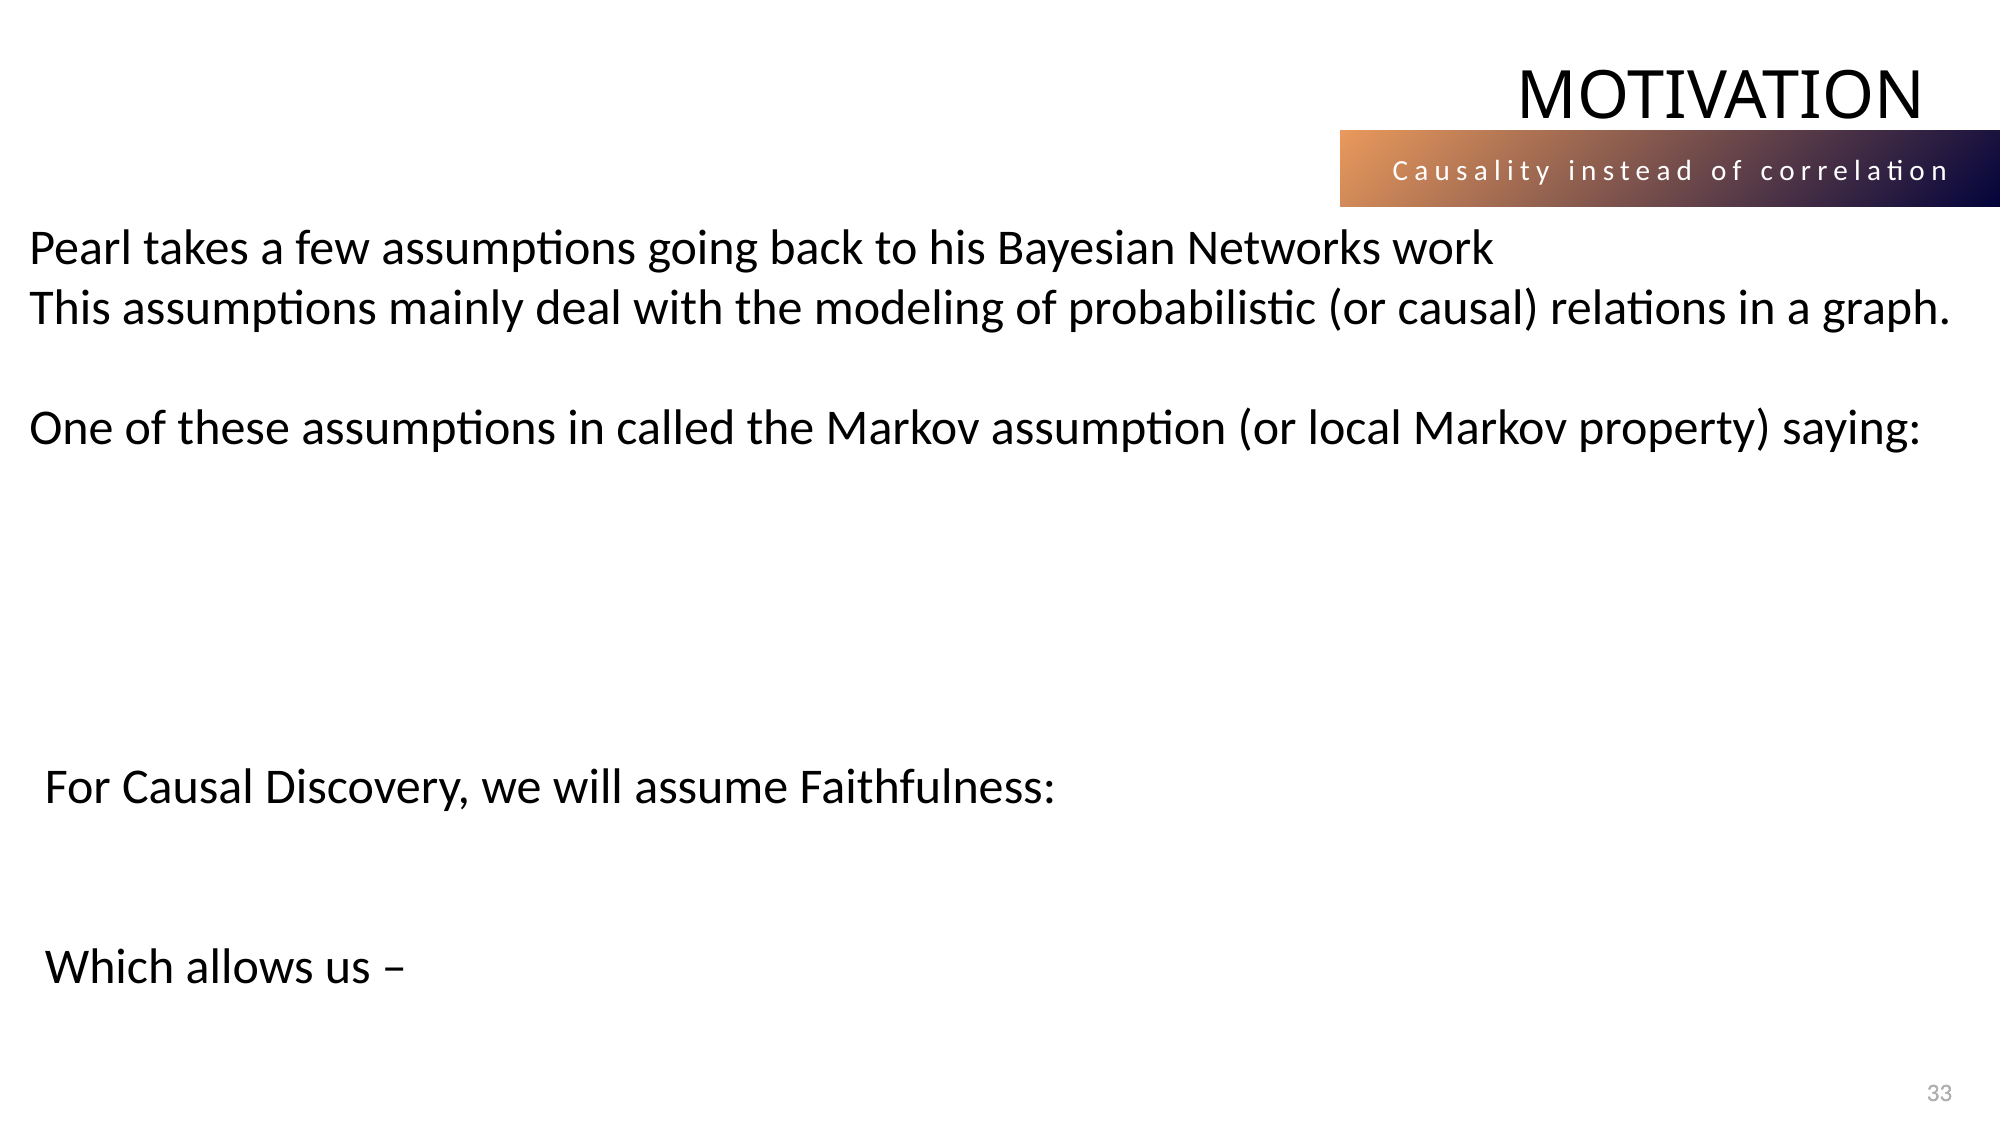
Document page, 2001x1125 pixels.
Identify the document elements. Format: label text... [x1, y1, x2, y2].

list Causality instead of correlation [1340, 130, 2000, 207]
title MOTIVATION [1501, 4, 1986, 149]
slide_number 33 [1894, 1061, 1968, 1121]
